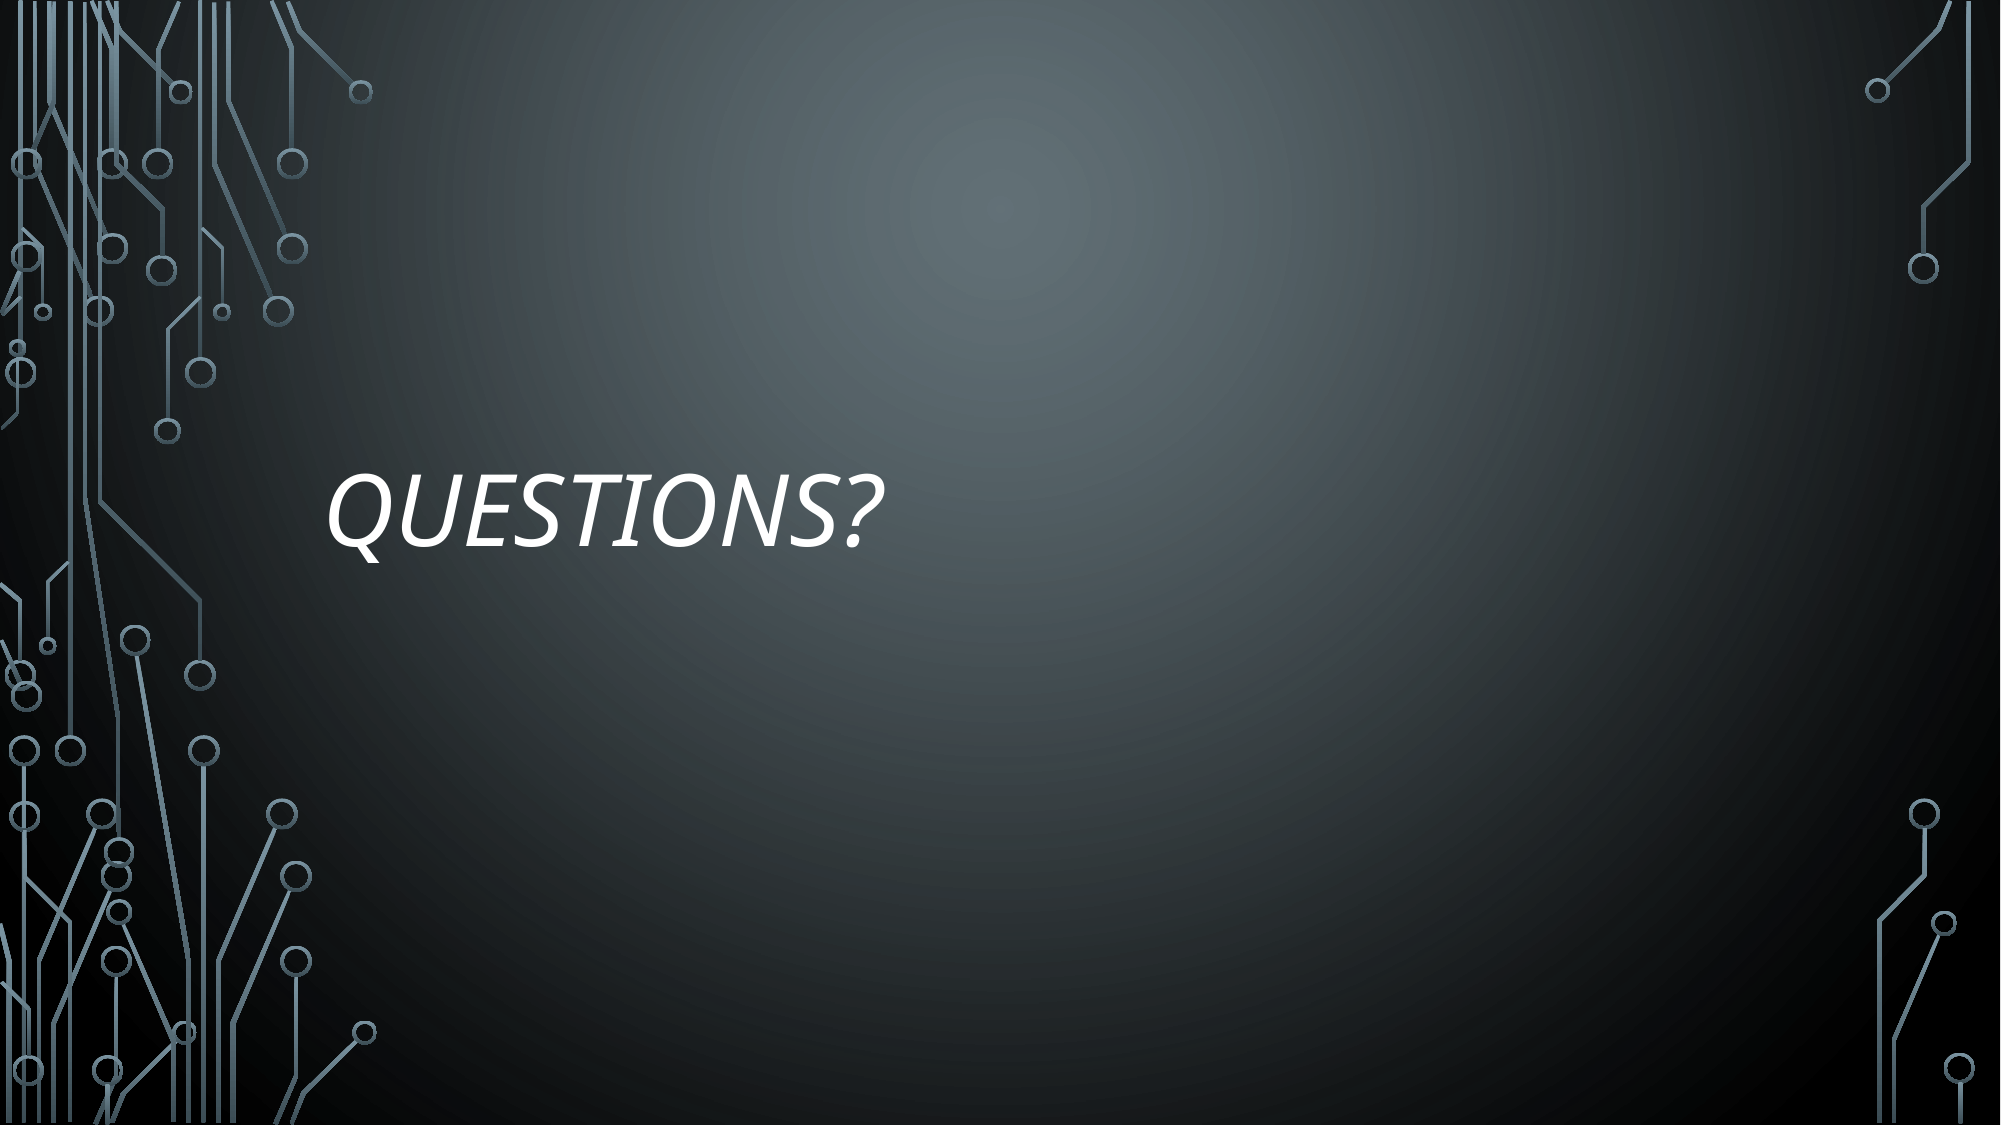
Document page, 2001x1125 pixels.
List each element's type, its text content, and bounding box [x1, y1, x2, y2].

title Questions? [307, 184, 1750, 576]
